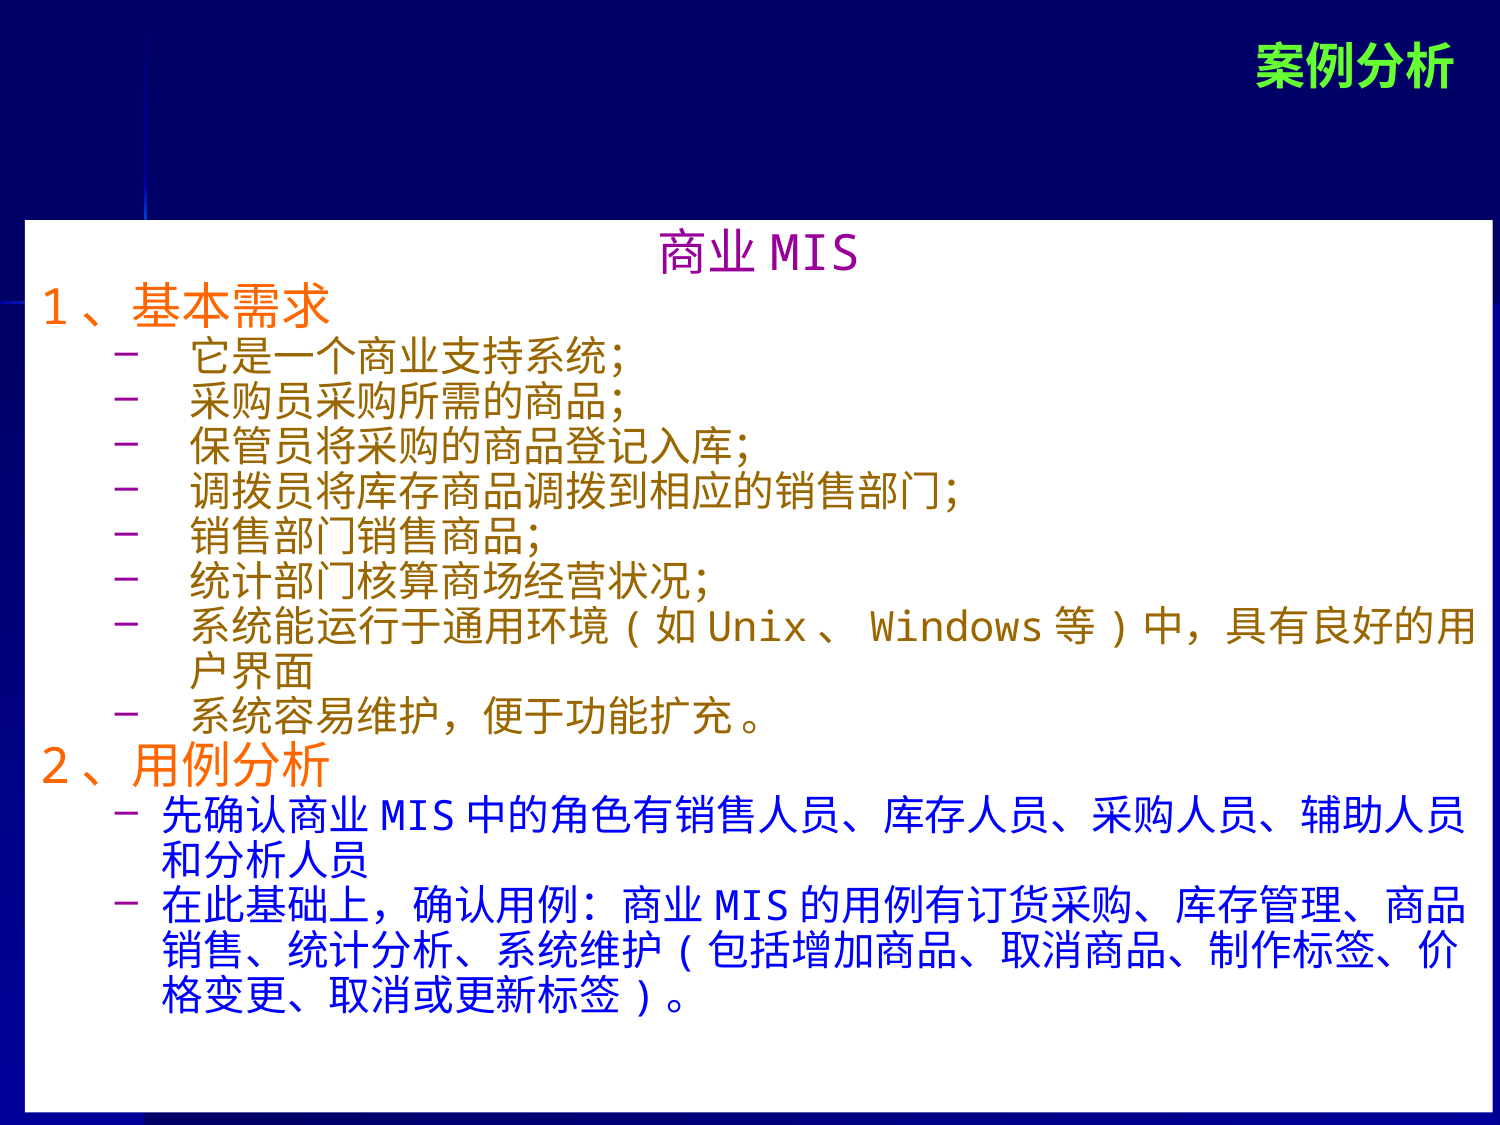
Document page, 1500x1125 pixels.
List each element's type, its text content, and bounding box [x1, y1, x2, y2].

footer 个人成果，妥善保存，请勿传播 [560, 1113, 1037, 1125]
text_box 案例分析 [1208, 26, 1471, 102]
list 商业MIS 1、基本需求 它是一个商业支持系统； 采购员采购所需的商品； 保管员将采购的商品登记入库； 调拨员将库存商品调拨到相应的销售部门； 销售部门销售商品； 统计部门核算商场经营状况； 系统能运行于通用环境(如Unix、Windows等)中，具有良好的用户界面 系统容易维护，便于功能扩充 。 2、用例分析 先确认商业MIS中的角色有销售人员、库存人员、采购人员、辅助人员和分析人员 在此基础上，确认用例：商业MIS的用例有订货采购、库存管理、商品销售、统计分析、系统维护(包括增加商品、取消商品、制作标签、价格变更、取消或更新标签)。 [24, 219, 1493, 1113]
